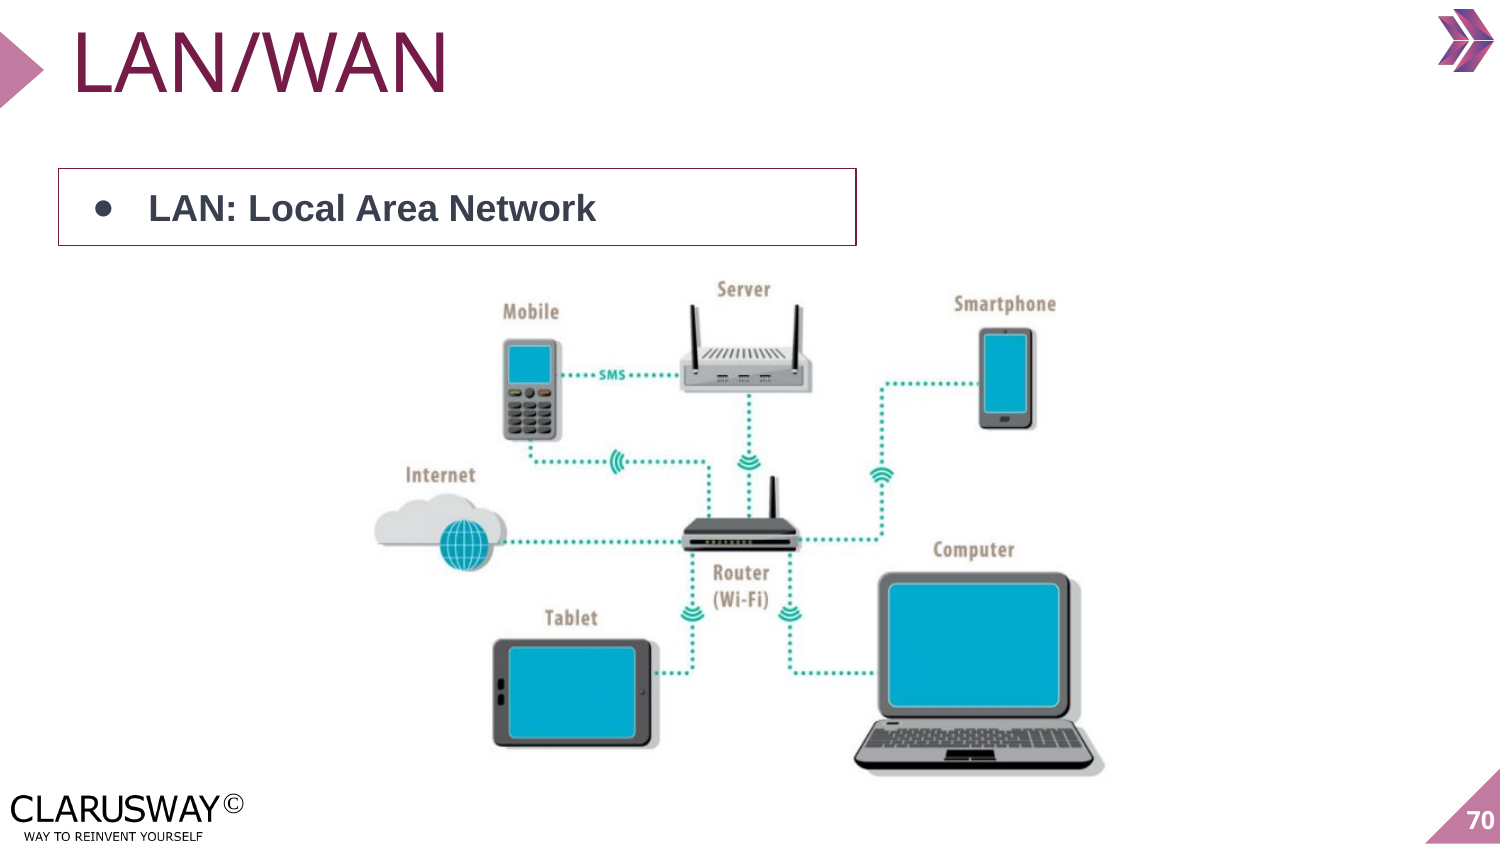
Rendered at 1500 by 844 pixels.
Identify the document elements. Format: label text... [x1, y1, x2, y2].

slide_number 70 [1461, 809, 1496, 839]
picture [174, 255, 1326, 785]
title LAN/WAN [70, 28, 1419, 132]
picture [1438, 9, 1494, 72]
text_box LAN: Local Area Network [58, 168, 856, 246]
picture [11, 795, 220, 841]
